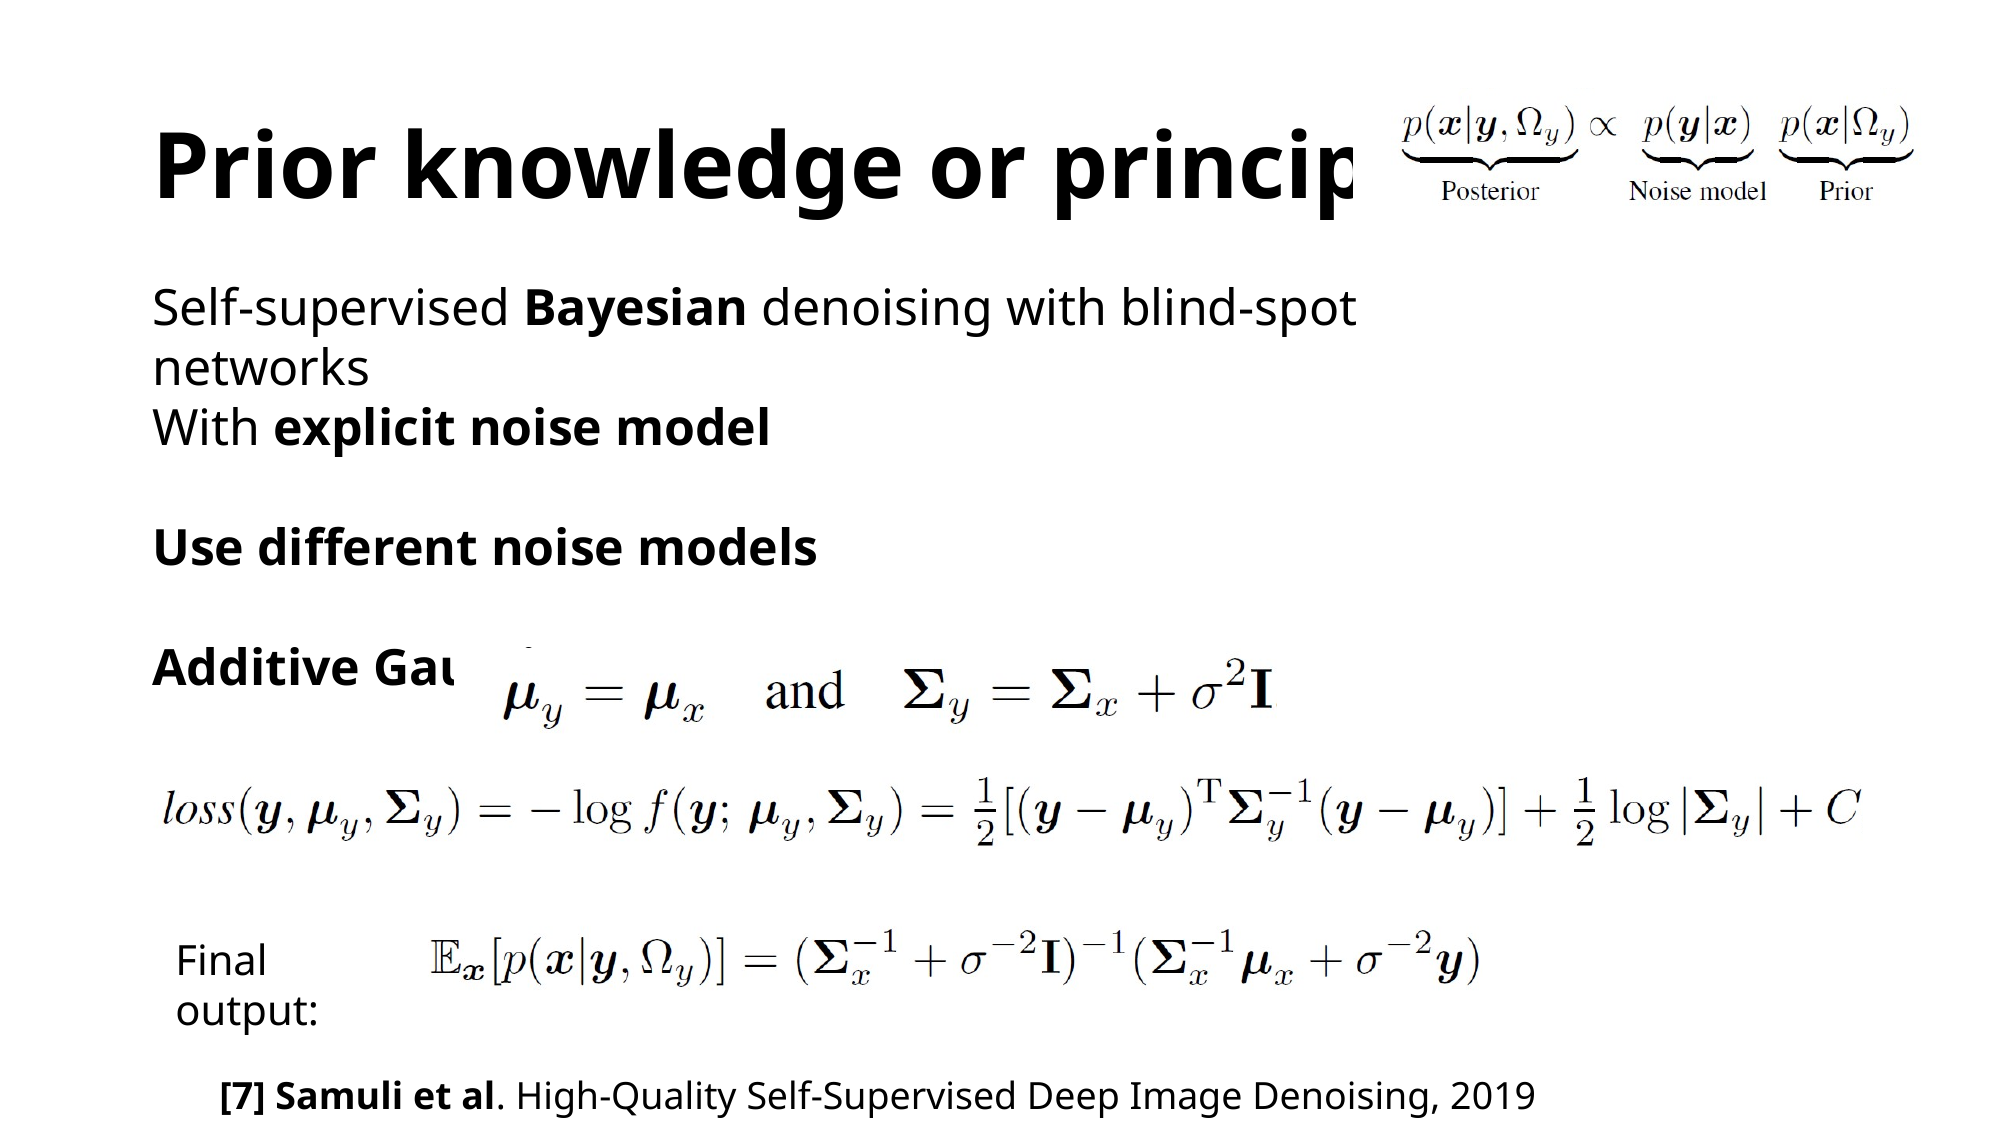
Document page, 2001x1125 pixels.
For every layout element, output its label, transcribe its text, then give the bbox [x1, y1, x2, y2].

text_box [7] Samuli et al. High-Quality Self-Supervised Deep Image Denoising, 2019 [204, 1064, 1946, 1125]
text_box Final output: [160, 926, 434, 1041]
picture [454, 648, 1277, 737]
picture [1352, 88, 1946, 212]
picture [415, 914, 1483, 999]
text_box Self-supervised Bayesian denoising with blind-spot networks With explicit noise model Use different noise models Additive Gaussian [137, 278, 1601, 767]
text_box Prior knowledge or principles [137, 59, 1863, 278]
picture [133, 767, 1863, 849]
